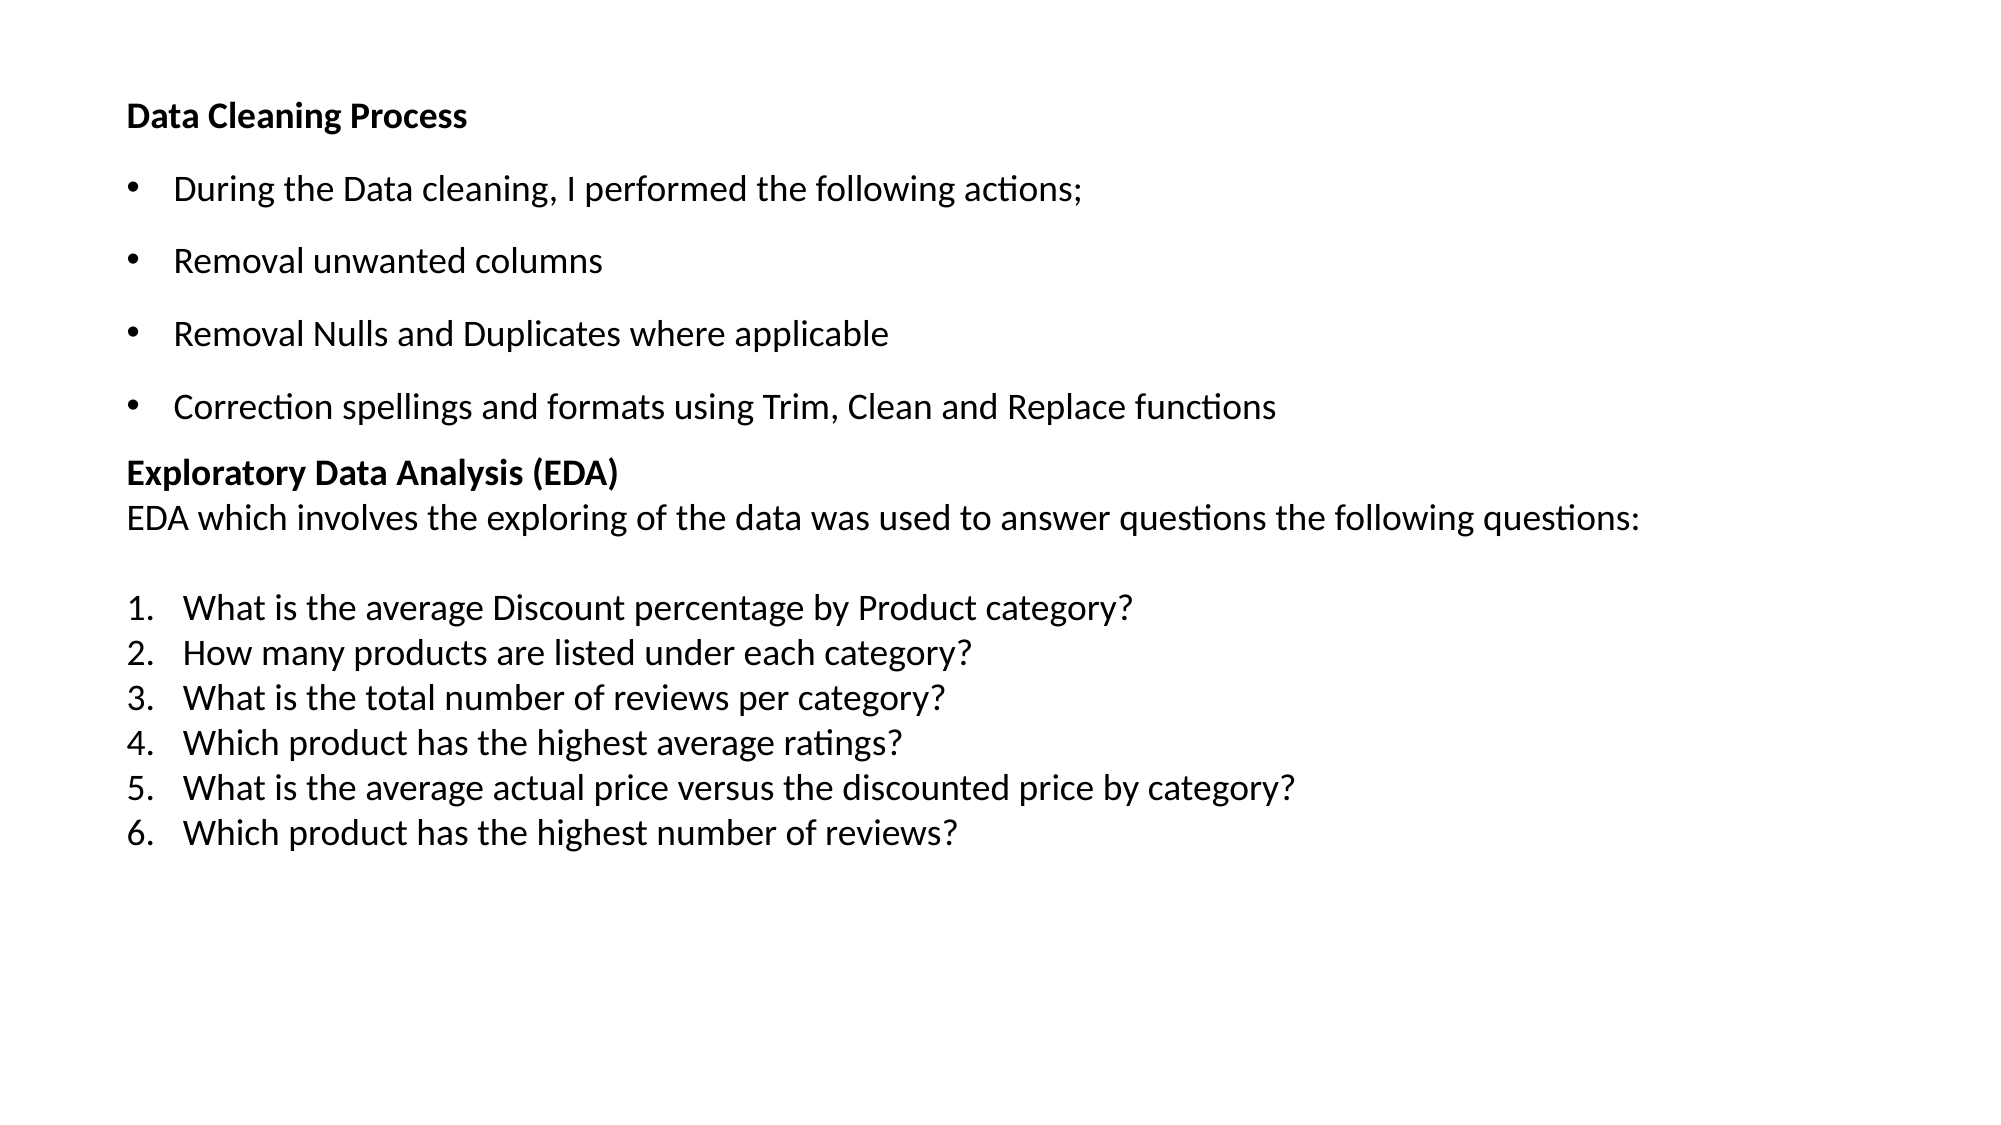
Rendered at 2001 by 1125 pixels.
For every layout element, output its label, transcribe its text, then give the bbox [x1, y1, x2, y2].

text_box Data Cleaning Process During the Data cleaning, I performed the following actions; Removal unwanted columns Removal Nulls and Duplicates where applicable Correction spellings and formats using Trim, Clean and Replace functions Exploratory Data Analysis (EDA) EDA which involves the exploring of the data was used to answer questions the following questions: What is the average Discount percentage by Product category? How many products are listed under each category? What is the total number of reviews per category? Which product has the highest average ratings? What is the average actual price versus the discounted price by category? Which product has the highest number of reviews? [111, 77, 1857, 1002]
